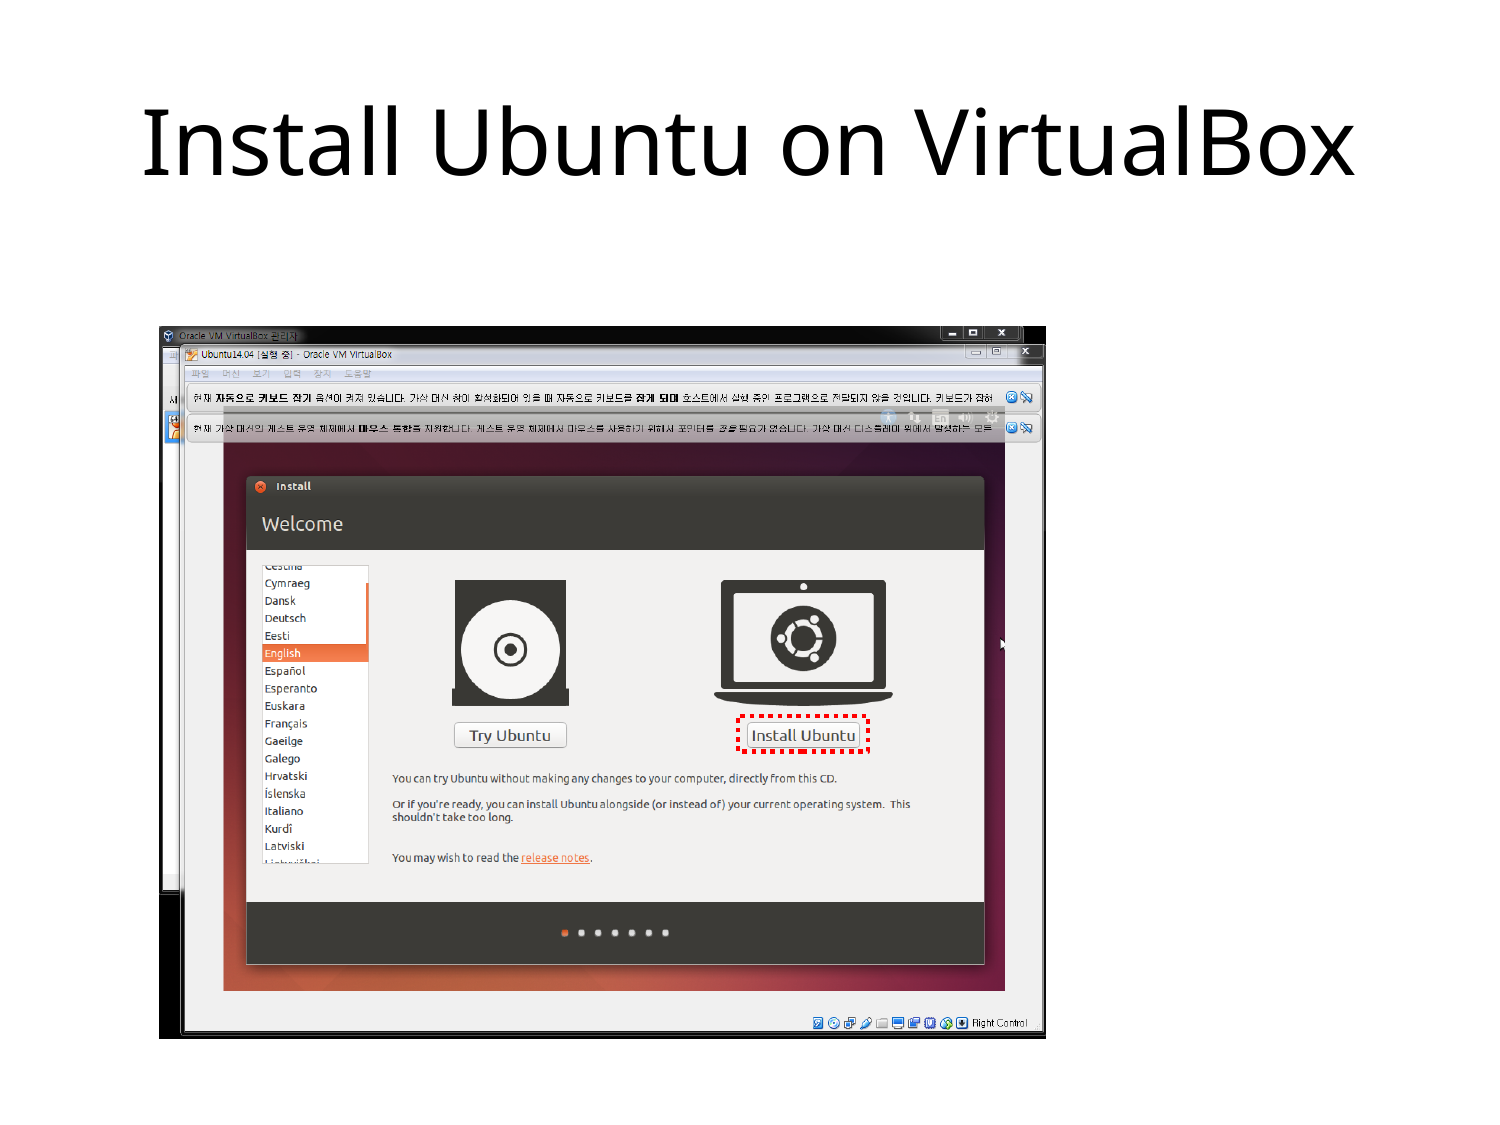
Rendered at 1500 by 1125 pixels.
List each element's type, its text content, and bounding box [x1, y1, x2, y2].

title Install Ubuntu on VirtualBox [75, 45, 1425, 233]
picture [159, 325, 1046, 1040]
